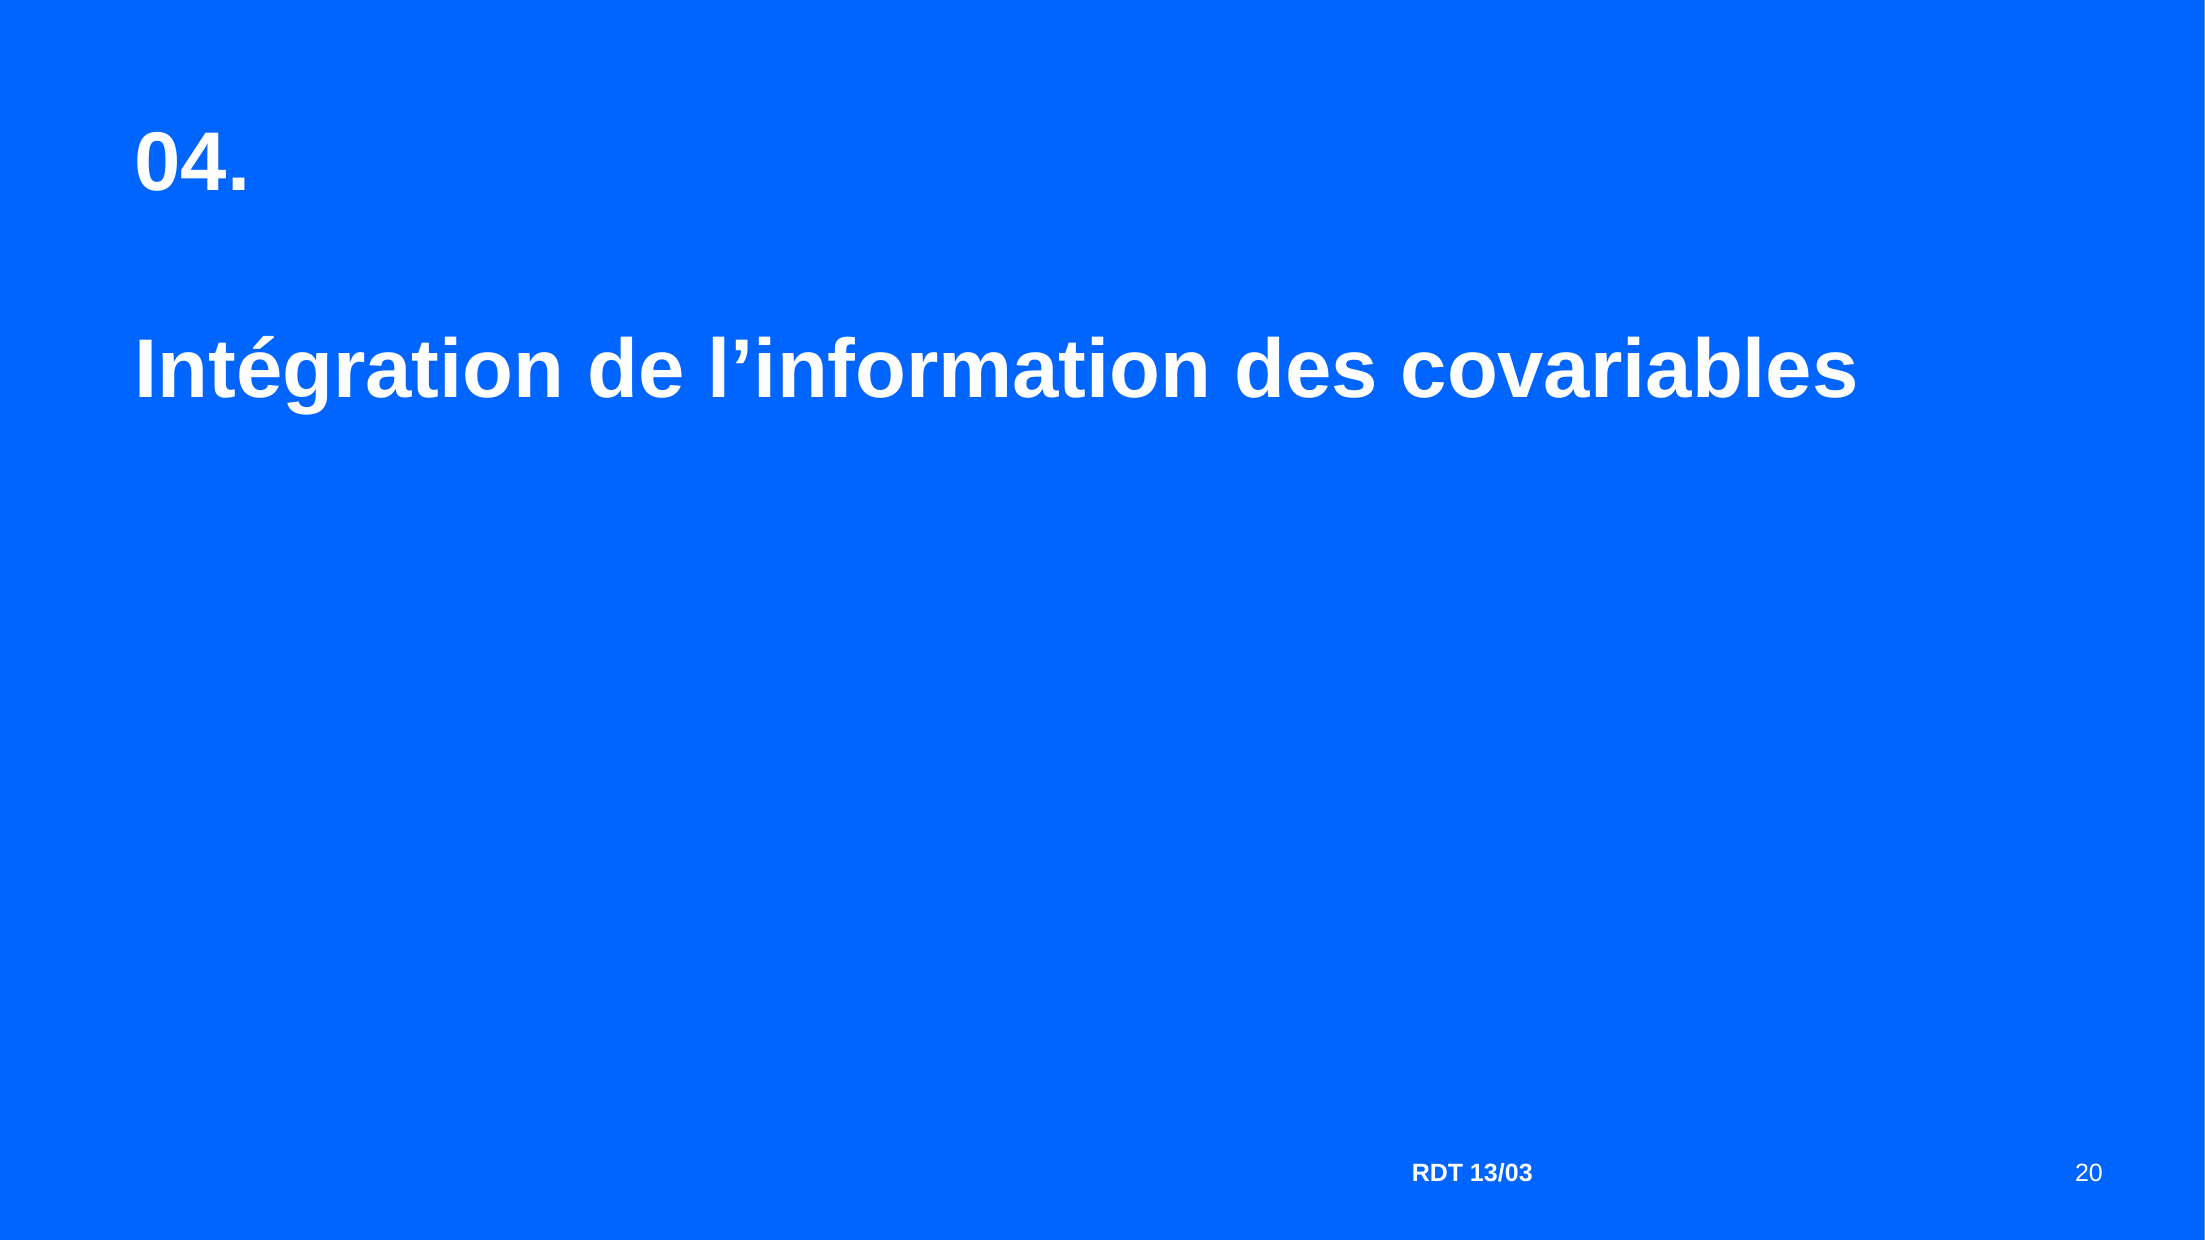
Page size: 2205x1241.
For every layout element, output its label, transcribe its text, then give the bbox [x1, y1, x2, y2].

list RDT 13/03 [1397, 1152, 1885, 1195]
title Intégration de l’information des covariables [119, 318, 1940, 425]
list 04. [119, 111, 575, 217]
